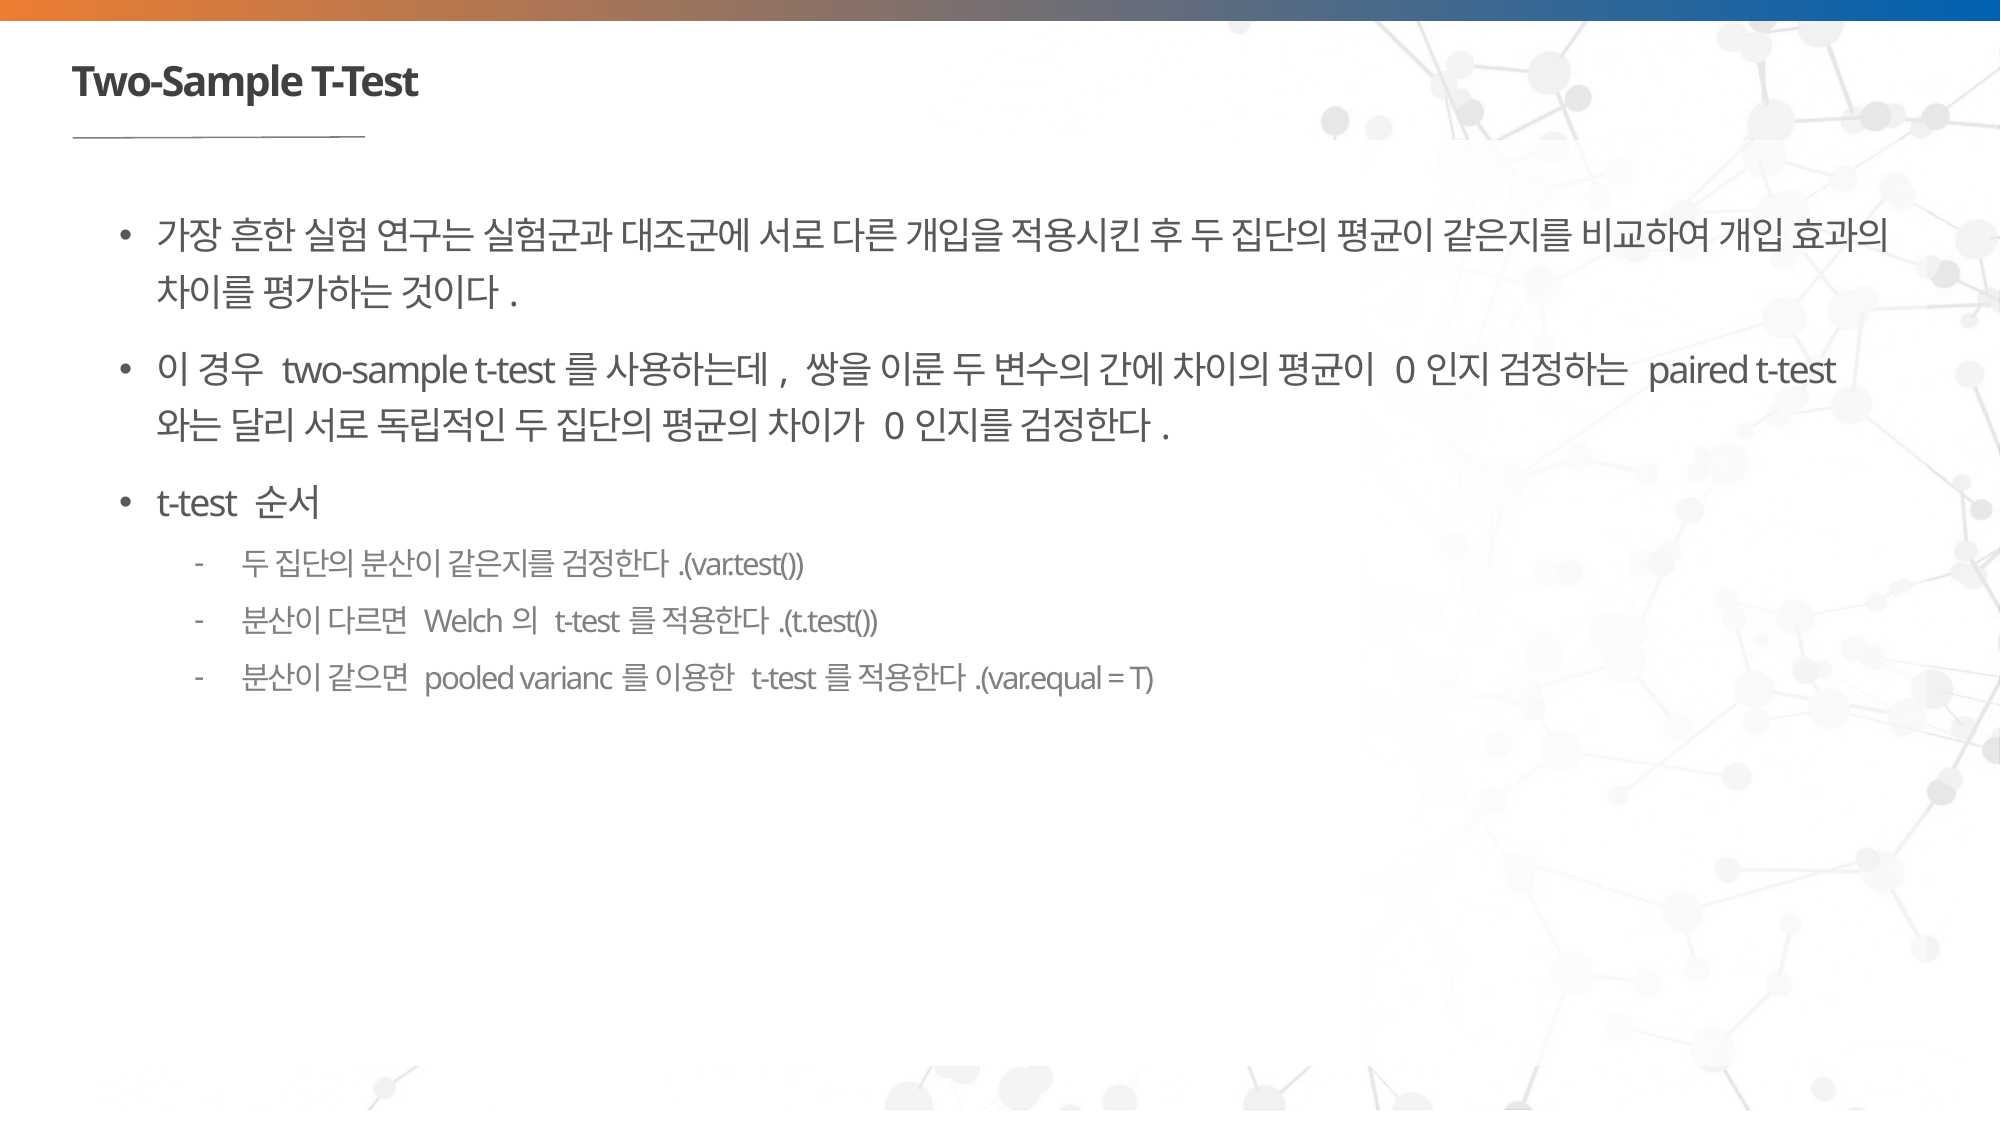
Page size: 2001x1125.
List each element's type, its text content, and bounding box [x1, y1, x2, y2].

list 가장 흔한 실험 연구는 실험군과 대조군에 서로 다른 개입을 적용시킨 후 두 집단의 평균이 같은지를 비교하여 개입 효과의 차이를 평가하는 것이다. 이 경우 two-sample t-test를 사용하는데, 쌍을 이룬 두 변수의 간에 차이의 평균이 0인지 검정하는 paired t-test와는 달리 서로 독립적인 두 집단의 평균의 차이가 0인지를 검정한다. t-test 순서 두 집단의 분산이 같은지를 검정한다.(var.test()) 분산이 다르면 Welch의 t-test를 적용한다.(t.test()) 분산이 같으면 pooled varianc를 이용한 t-test를 적용한다.(var.equal = T) [104, 193, 1911, 1035]
title Two-Sample T-Test [56, 49, 1162, 117]
